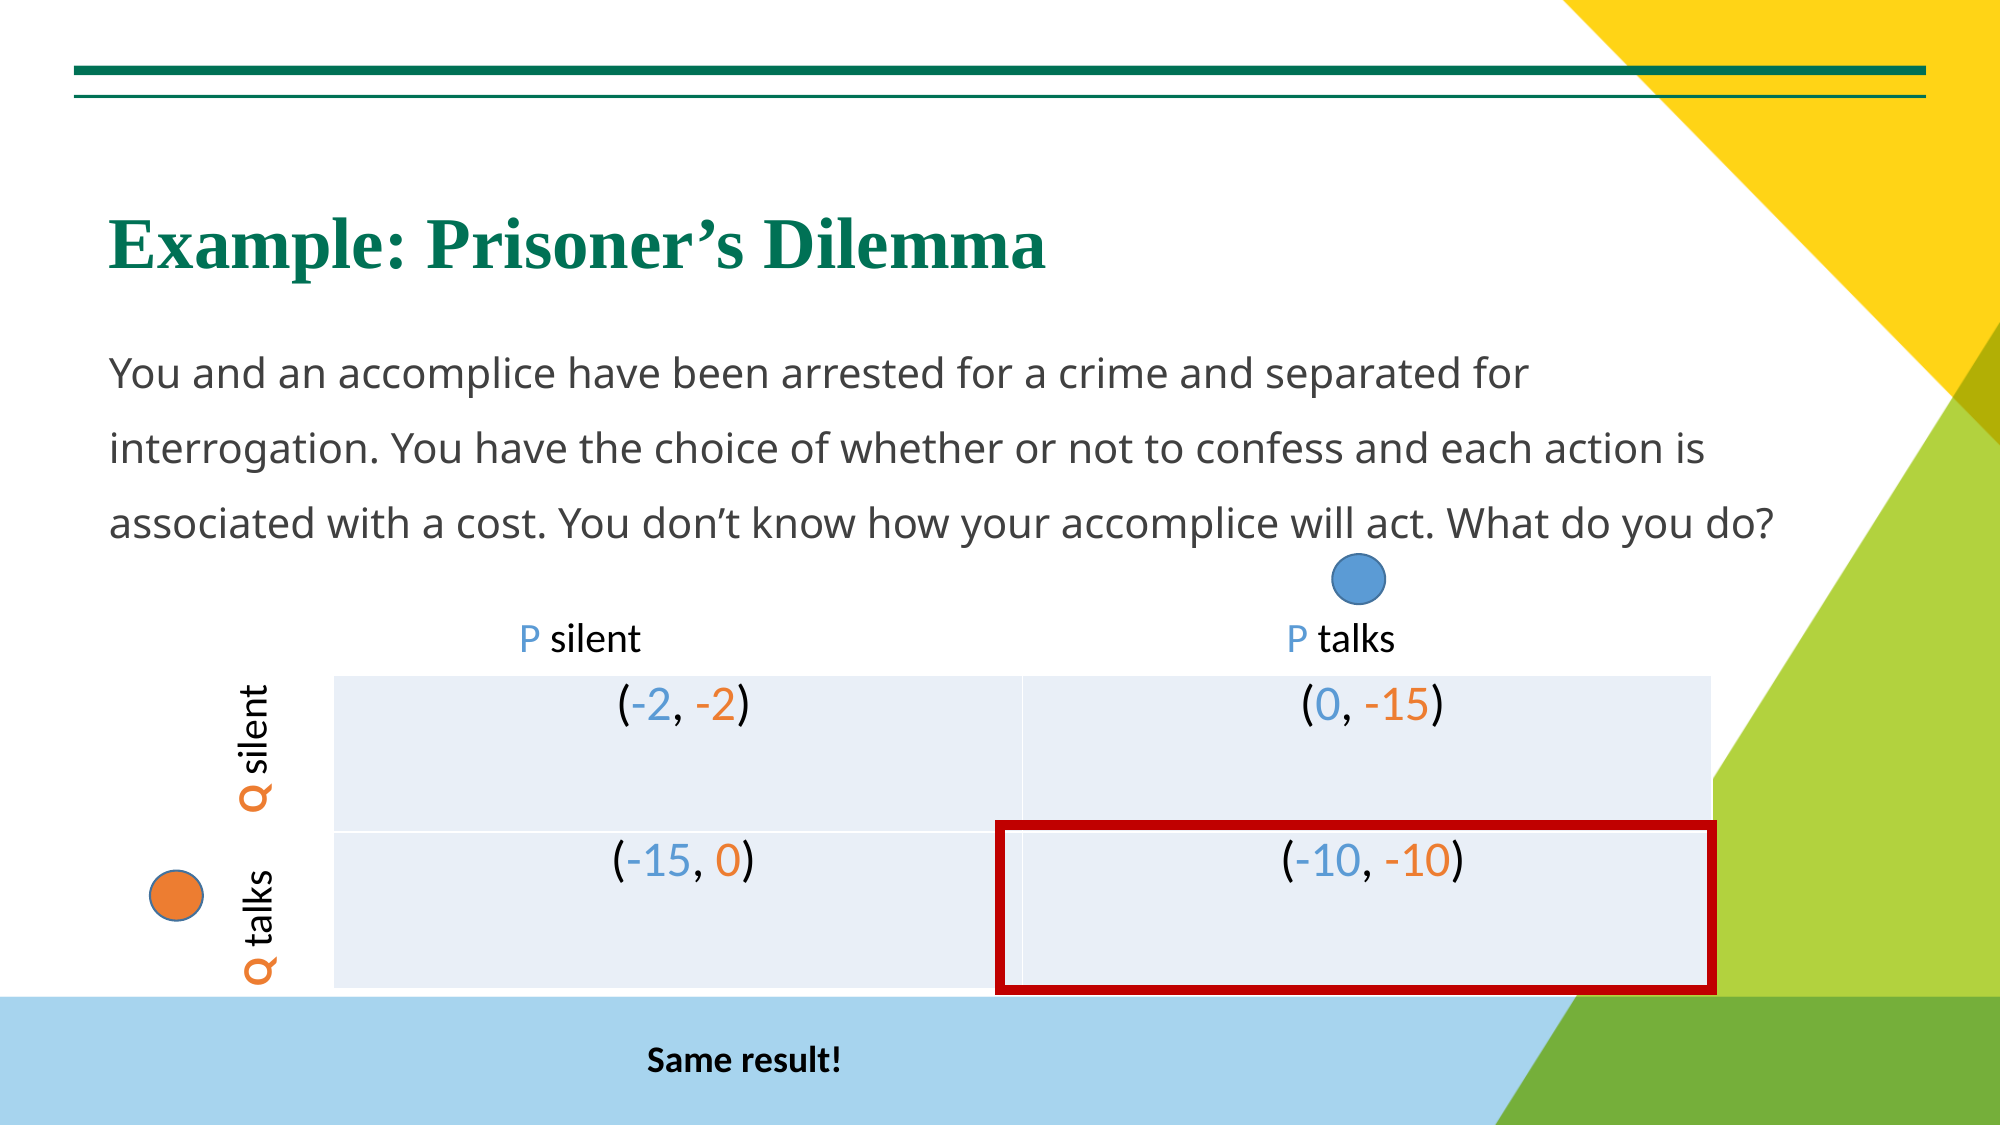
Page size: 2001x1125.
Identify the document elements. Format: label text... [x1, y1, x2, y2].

text_box Same result! [632, 1027, 1489, 1088]
text_box Q talks [222, 615, 288, 1001]
table_header (-2, -2) [334, 676, 1022, 831]
table_cell (-15, 0) [334, 833, 999, 988]
table_header (0, -15) [1023, 676, 1711, 824]
text_box P silent [504, 603, 890, 668]
text_box P talks [1271, 603, 1549, 668]
text_box Q silent [217, 443, 283, 829]
title Example: Prisoner’s Dilemma [94, 136, 1819, 314]
text_box [999, 824, 1713, 991]
text_box [148, 869, 204, 922]
picture [0, 0, 2000, 1125]
list You and an accomplice have been arrested for a crime and separated for interrogation. You have the choice of whether or not to confess and each action is associated with a cost. You don’t know how your accomplice will act. What do you do? [94, 314, 1819, 1028]
text_box [1331, 553, 1387, 606]
